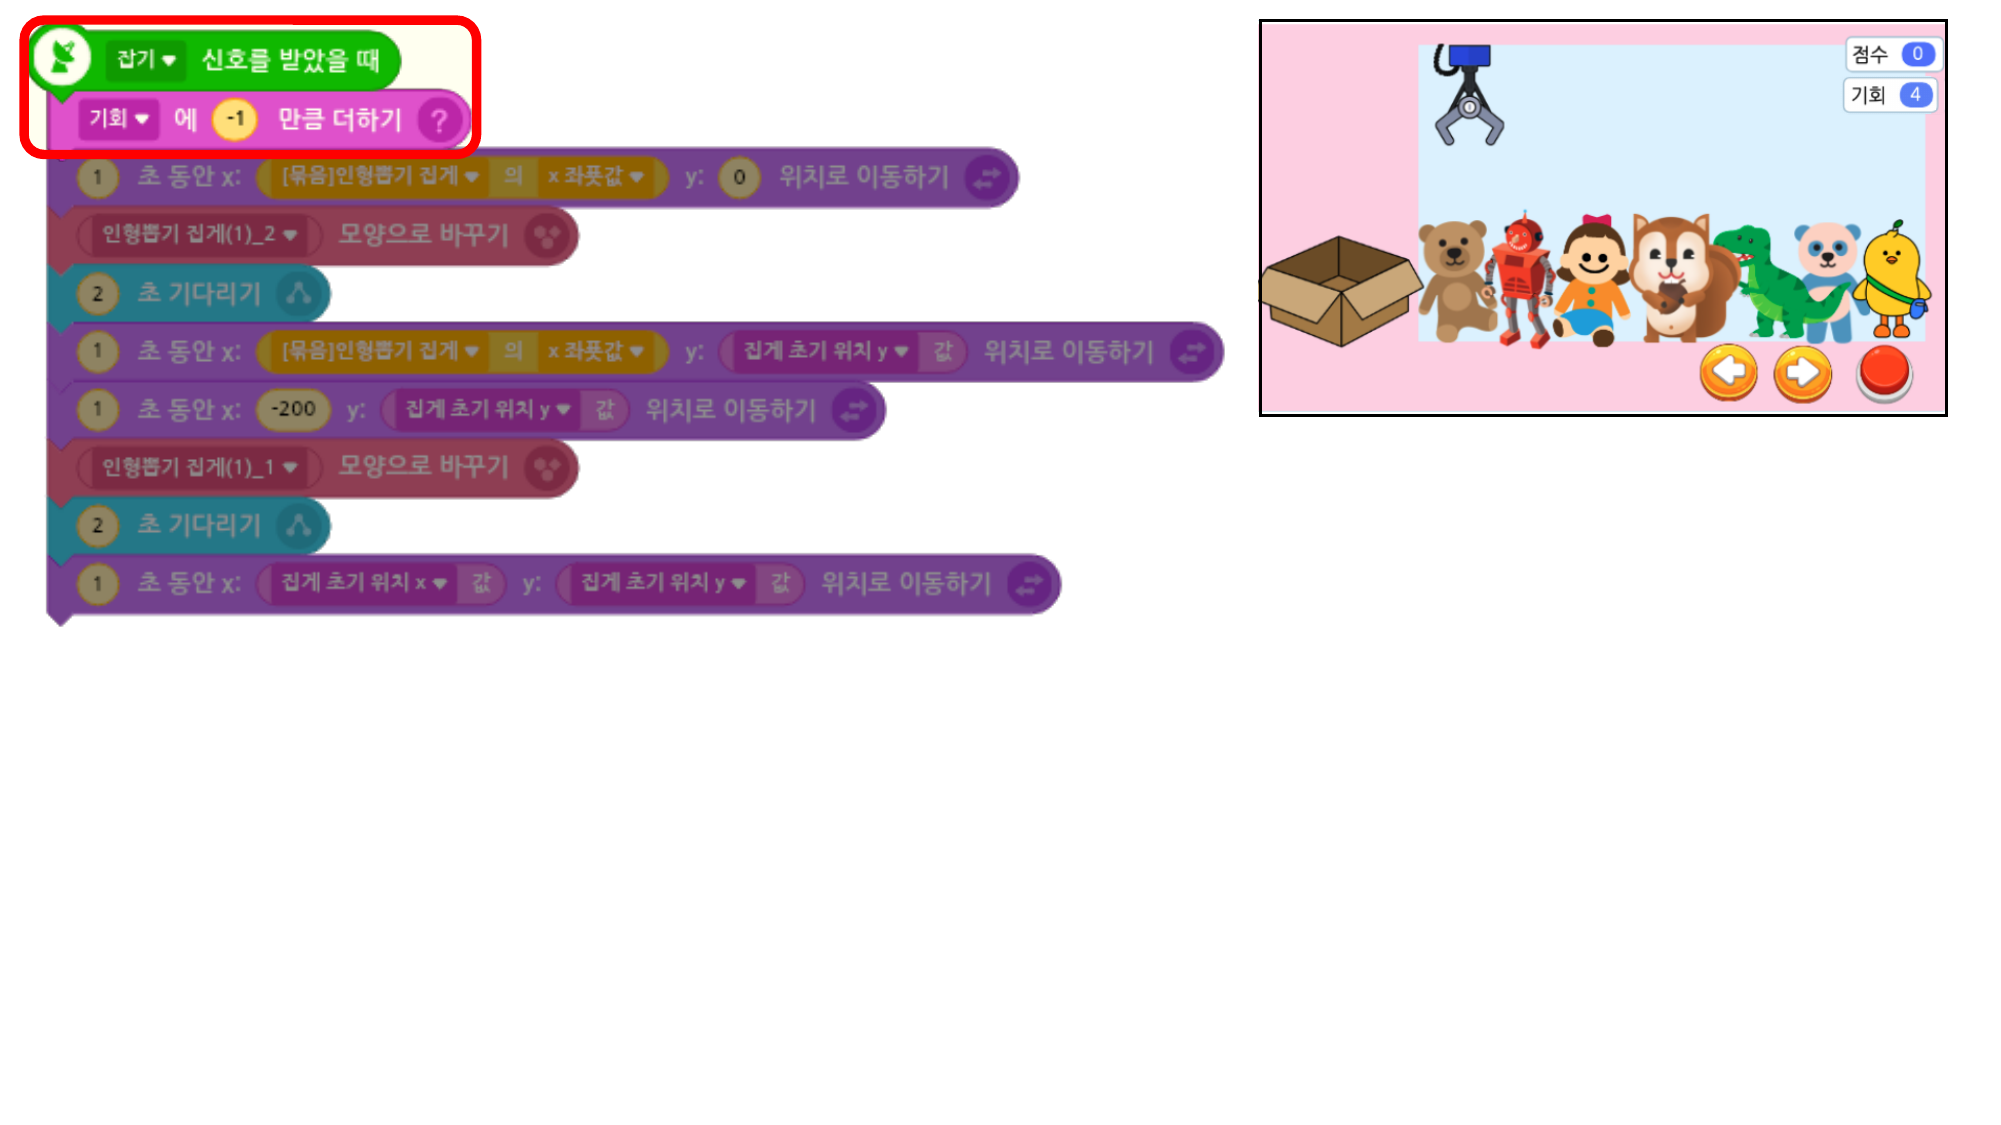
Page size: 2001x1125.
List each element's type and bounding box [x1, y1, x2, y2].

picture [1258, 19, 1946, 417]
list [23, 19, 476, 164]
picture [23, 19, 1227, 638]
